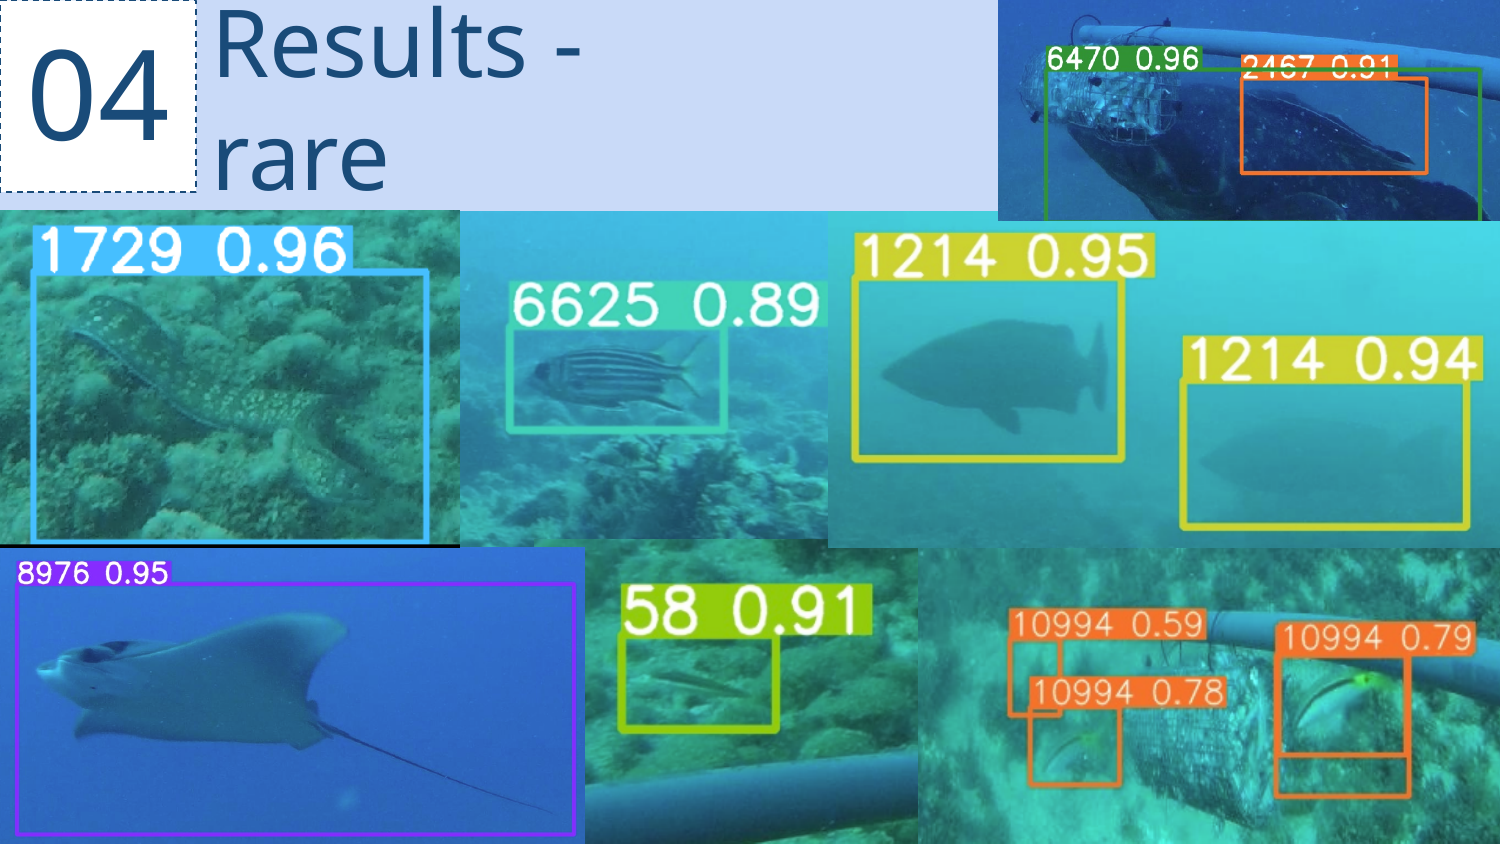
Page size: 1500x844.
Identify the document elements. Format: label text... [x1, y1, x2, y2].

picture [0, 0, 1500, 844]
title 04 [0, 0, 197, 193]
title Results - rare [197, 0, 793, 193]
